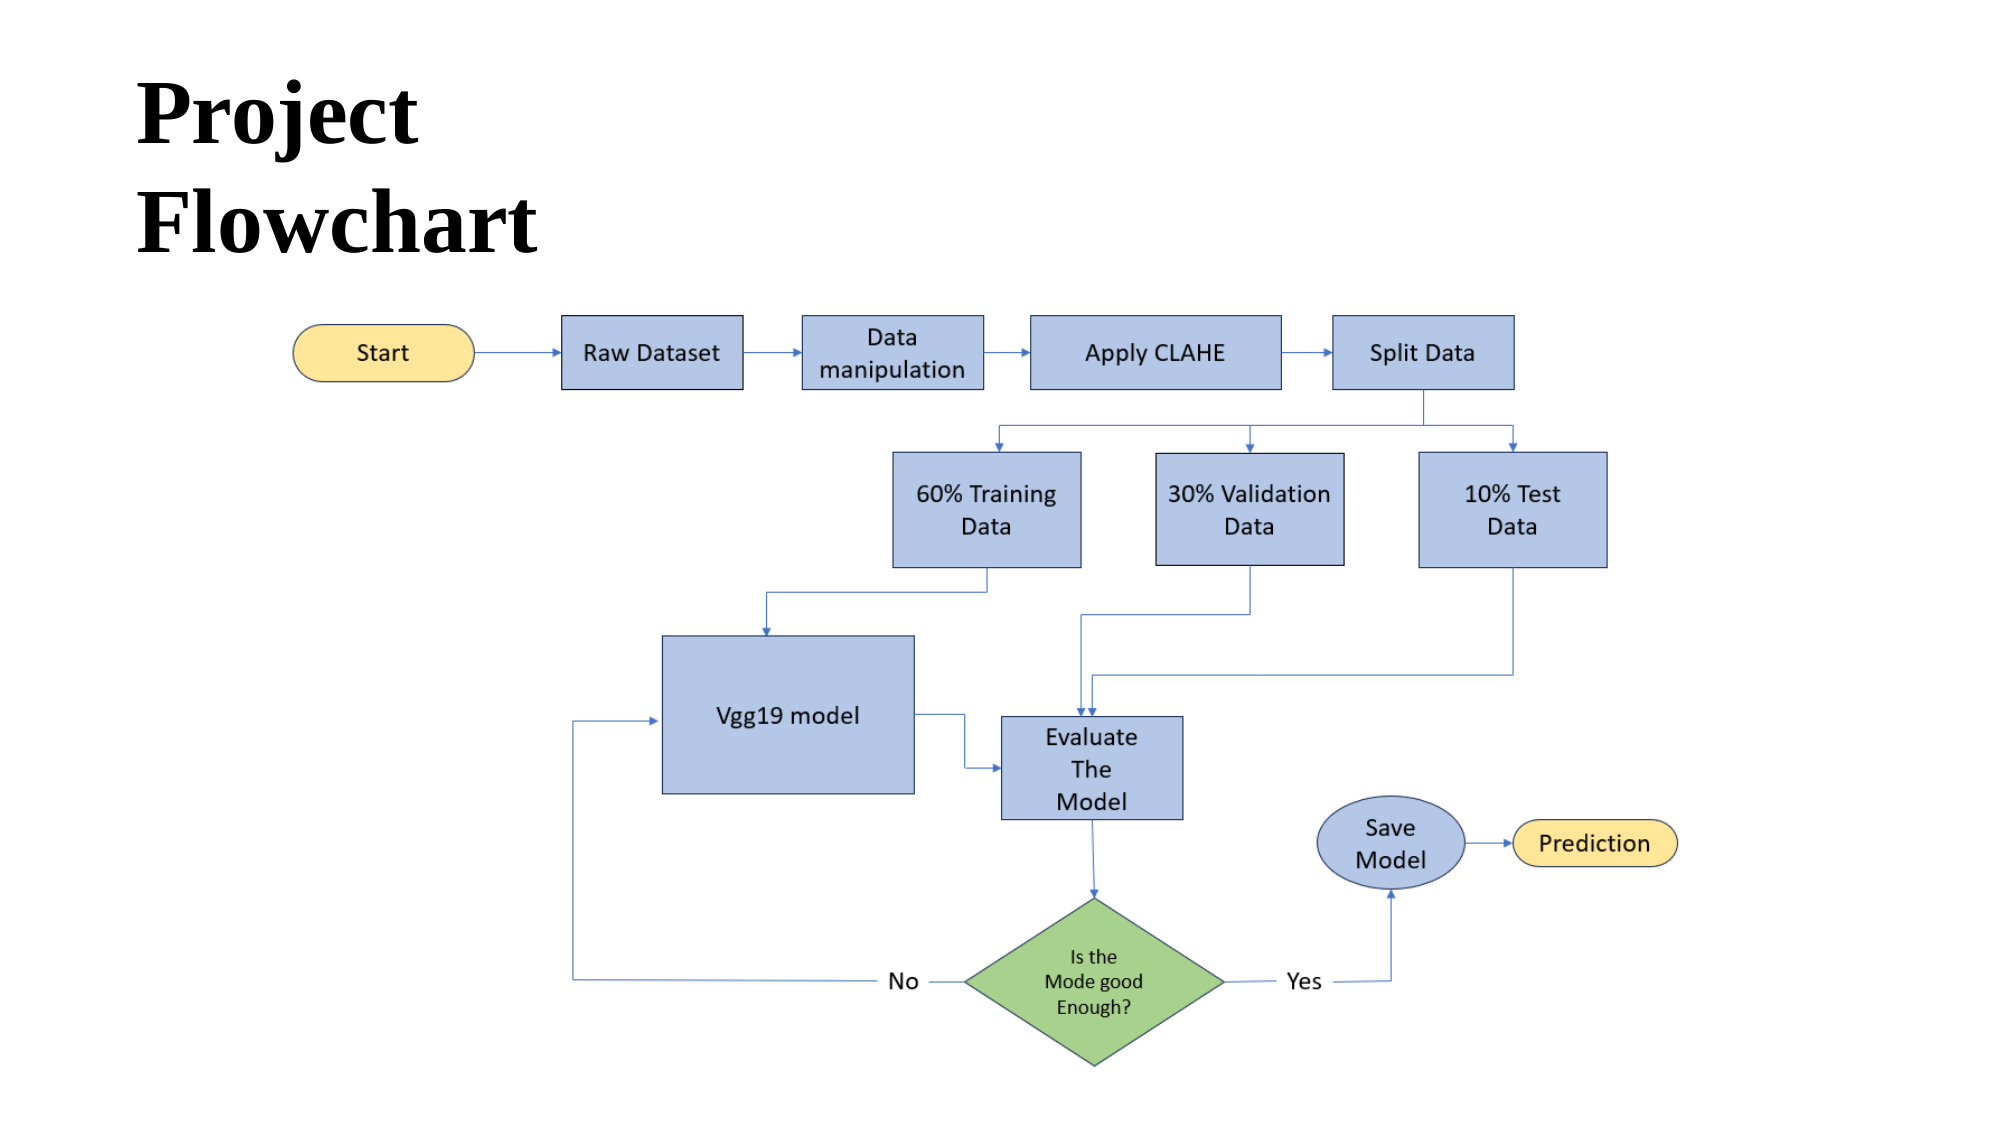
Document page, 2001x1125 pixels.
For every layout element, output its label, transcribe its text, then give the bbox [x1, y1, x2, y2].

picture [259, 286, 1704, 1098]
text_box Project Flowchart [121, 43, 919, 279]
